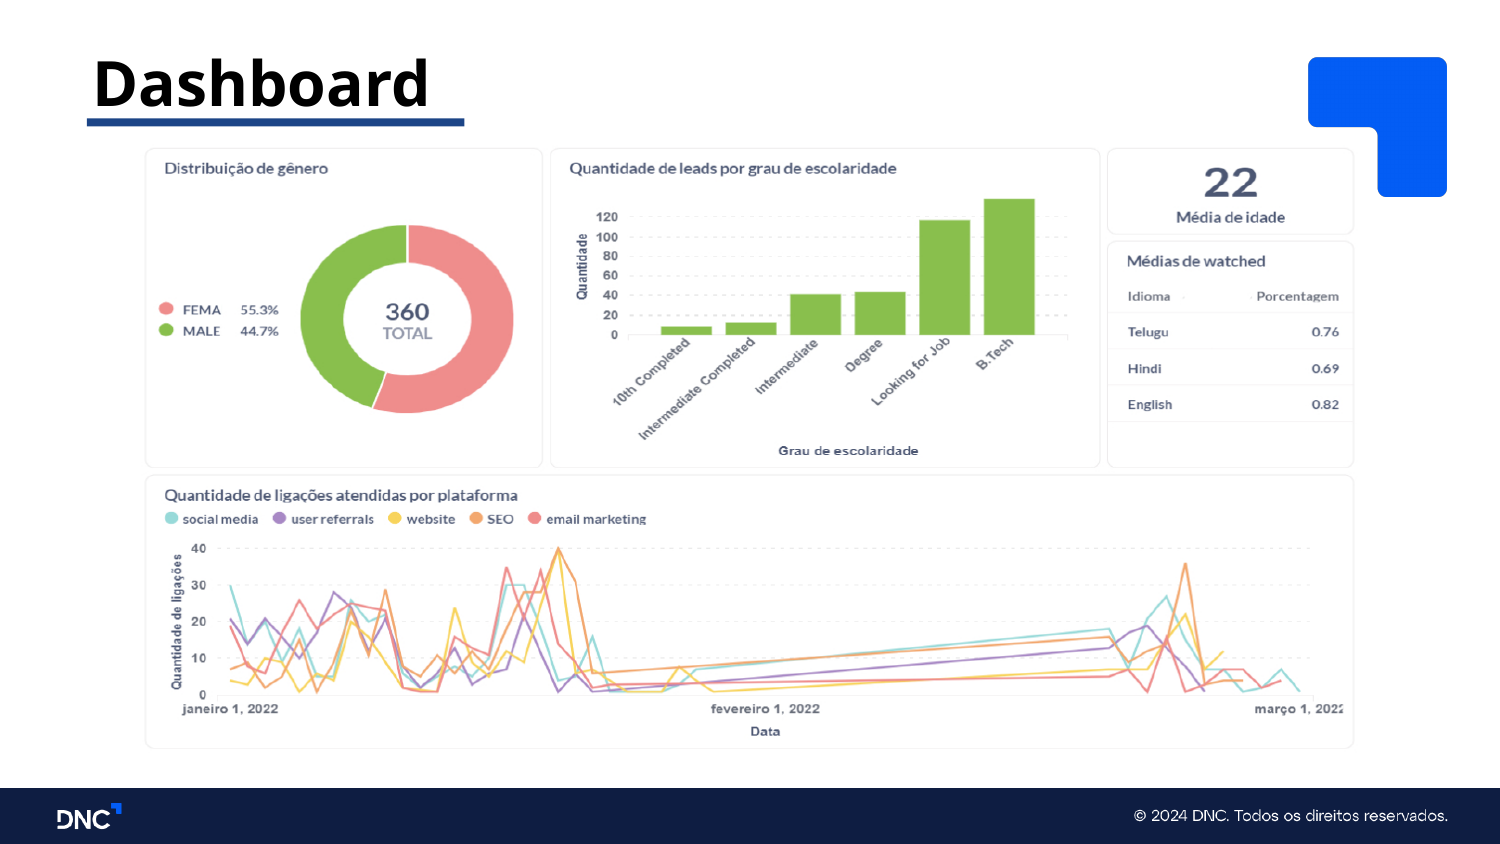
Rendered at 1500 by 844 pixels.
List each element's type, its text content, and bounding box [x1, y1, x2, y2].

title Dashboard [77, 24, 1102, 102]
picture [0, 0, 1500, 844]
text_box [0, 102, 1130, 197]
